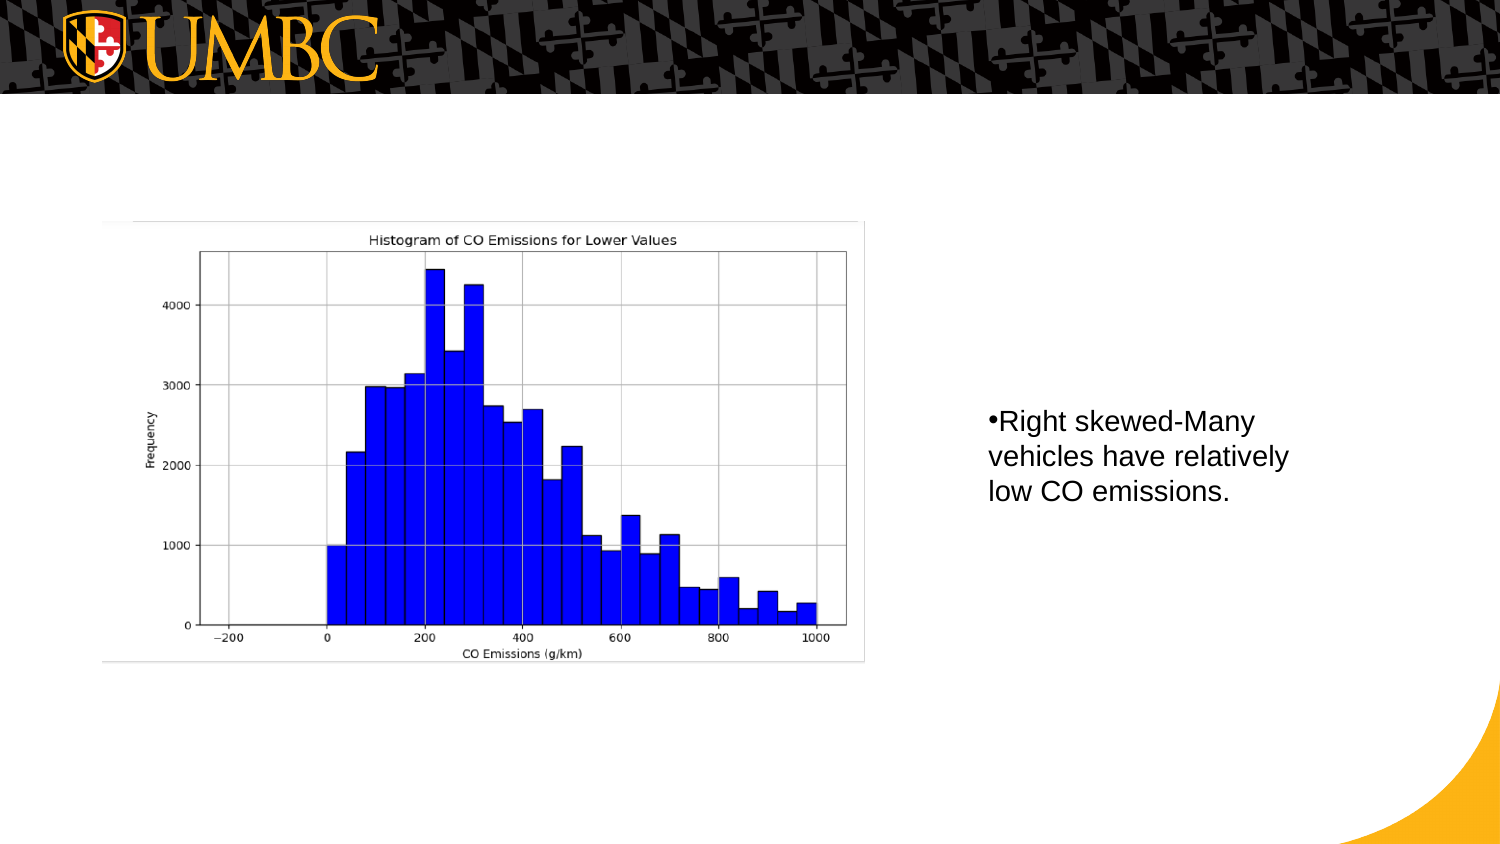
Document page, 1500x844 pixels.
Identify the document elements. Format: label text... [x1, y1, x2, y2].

picture [0, 0, 1500, 94]
picture [1338, 679, 1500, 844]
picture [102, 221, 865, 664]
text_box Right skewed-Many vehicles have relatively low CO emissions. [973, 394, 1346, 515]
